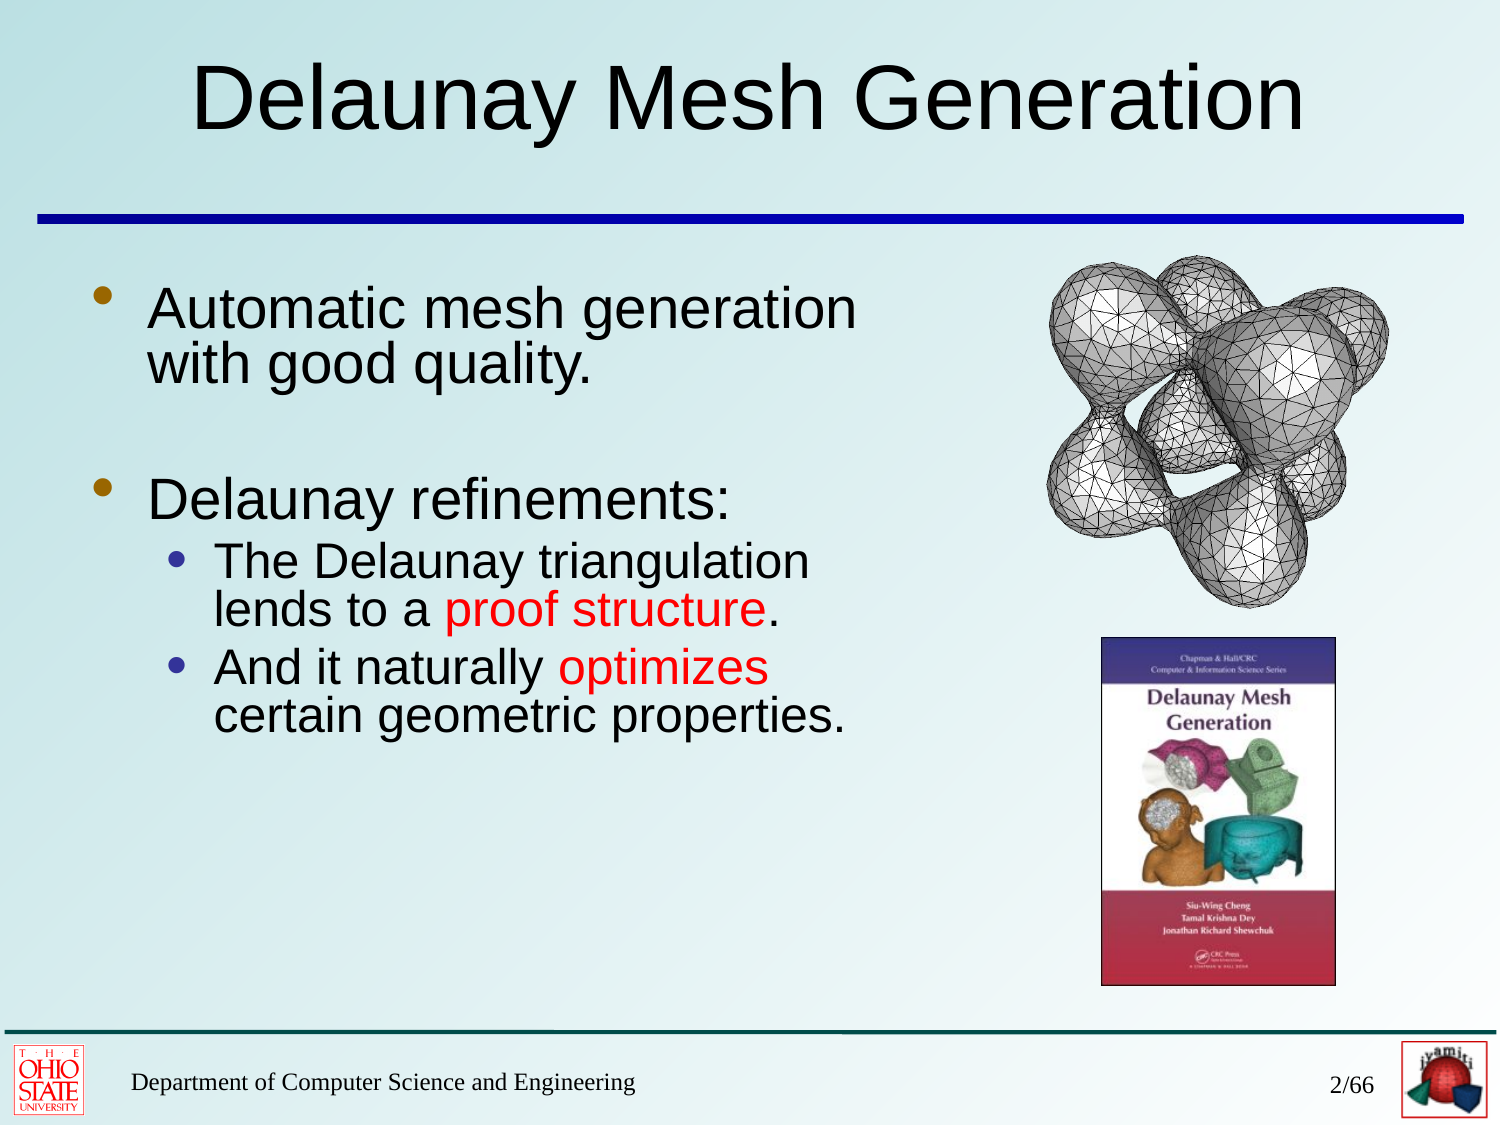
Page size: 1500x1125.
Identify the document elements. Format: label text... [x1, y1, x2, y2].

picture [1037, 249, 1401, 613]
picture [1101, 637, 1337, 987]
title Delaunay Mesh Generation [110, 0, 1389, 212]
picture [1400, 1041, 1491, 1120]
list Automatic mesh generation with good quality. Delaunay refinements: The Delaunay triangulation lends to a proof structure. And it naturally optimizes certain geometric properties. [76, 273, 888, 949]
